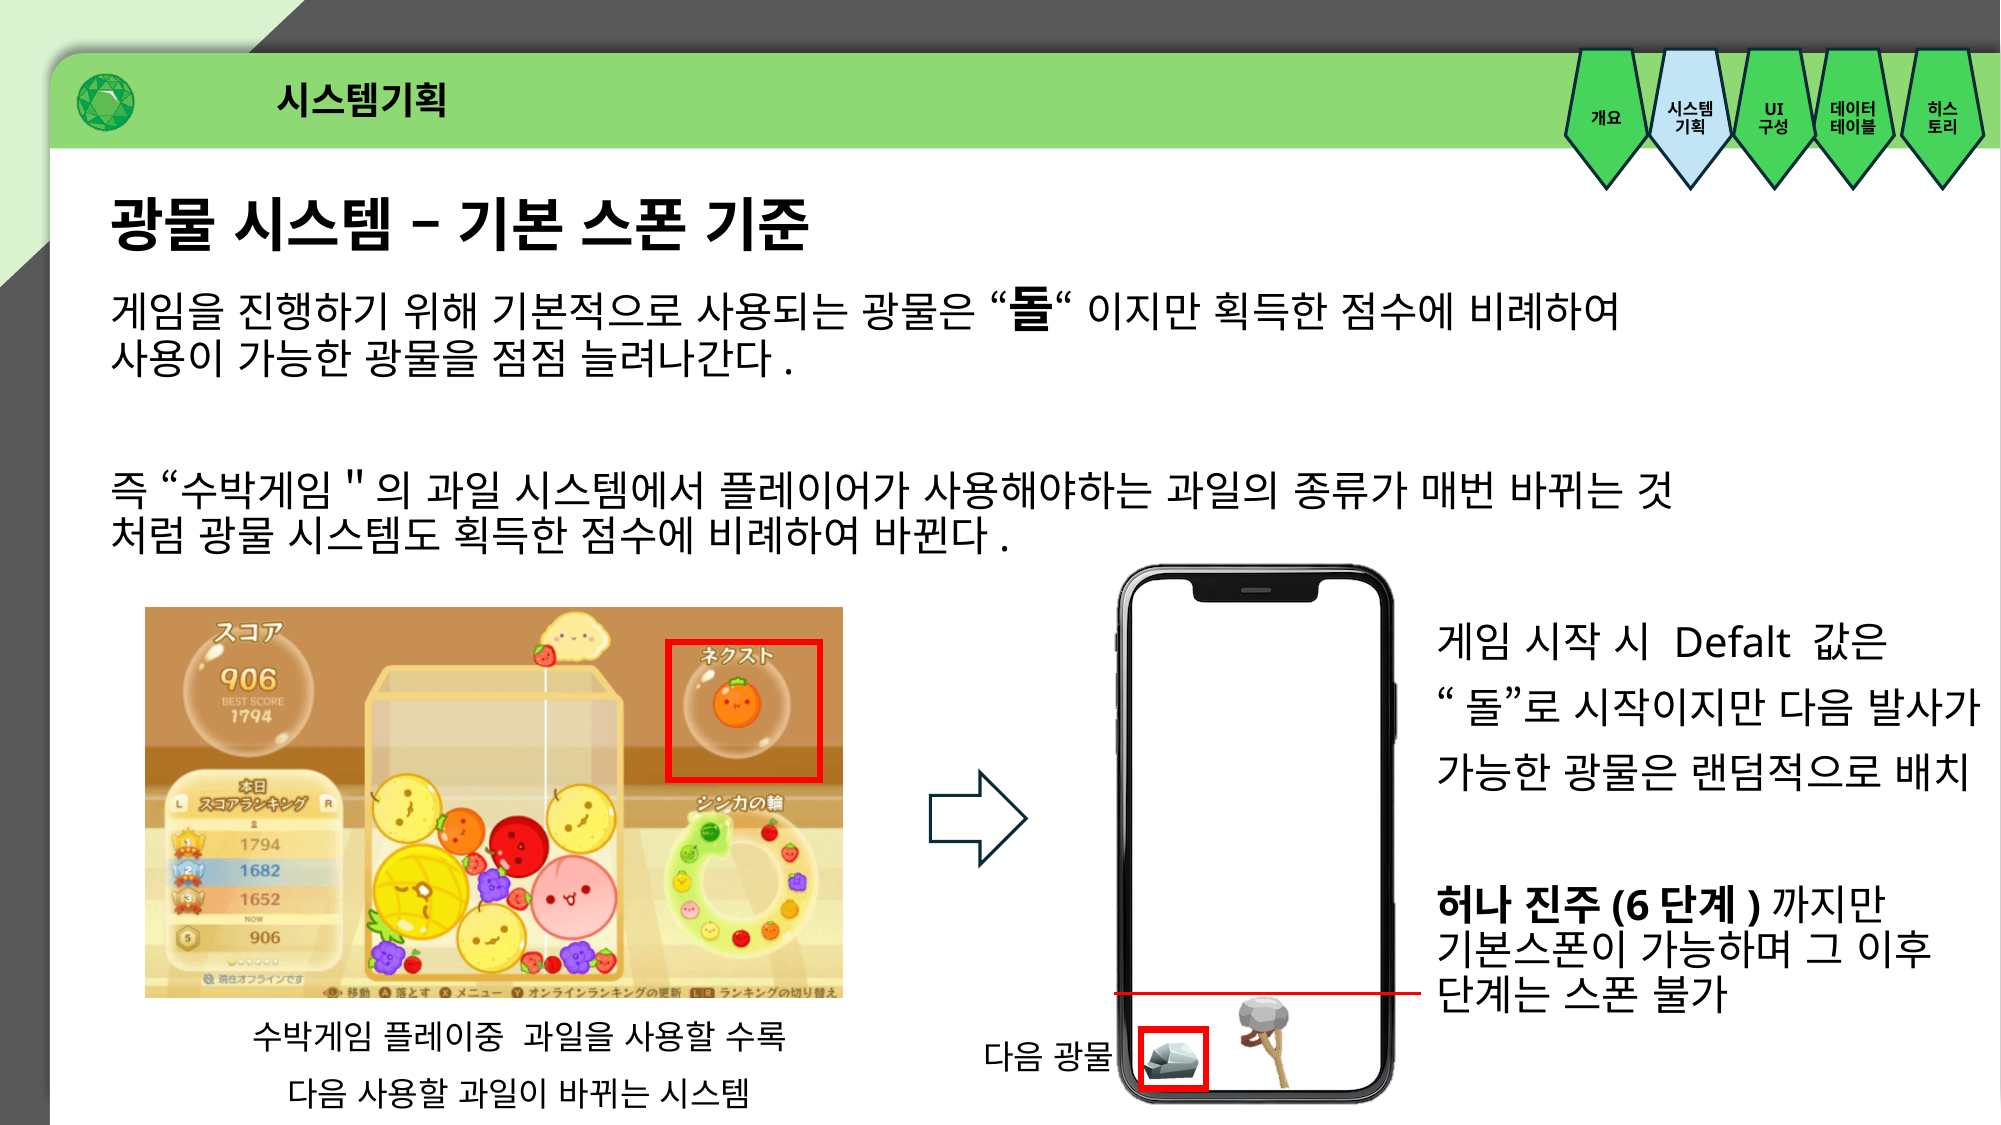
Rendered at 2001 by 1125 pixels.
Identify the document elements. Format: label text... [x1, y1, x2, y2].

text_box 게임 시작 시 Defalt 값은 “돌”로 시작이지만 다음 발사가 가능한 광물은 랜덤적으로 배치 허나 진주(6단계)까지만 기본스폰이 가능하며 그 이후 단계는 스폰 불가 [1420, 613, 2000, 1089]
text_box [928, 768, 1029, 869]
list 시스템기획 [57, 58, 669, 147]
picture [145, 607, 843, 999]
list 데이터테이블 [1809, 74, 1897, 164]
list 히스토리 [1907, 74, 1979, 164]
list 개요 [1571, 74, 1643, 164]
list UI 구성 [1738, 74, 1809, 164]
list 광물 시스템 – 기본 스폰 기준 [95, 188, 944, 238]
text_box 수박게임 플레이중 과일을 사용할 수록 다음 사용할 과일이 바뀌는 시스템 [234, 999, 805, 1125]
list 시스템기획 [1647, 74, 1735, 164]
text_box 게임을 진행하기 위해 기본적으로 사용되는 광물은 “돌“ 이지만 획득한 점수에 비례하여 사용이 가능한 광물을 점점 늘려나간다. 즉 “수박게임＂의 과일 시스템에서 플레이어가 사용해야하는 과일의 종류가 매번 바뀌는 것 처럼 광물 시스템도 획득한 점수에 비례하여 바뀐다. [95, 276, 1710, 616]
text_box 다음 광물 [961, 1015, 1113, 1103]
picture [1113, 541, 1402, 1125]
